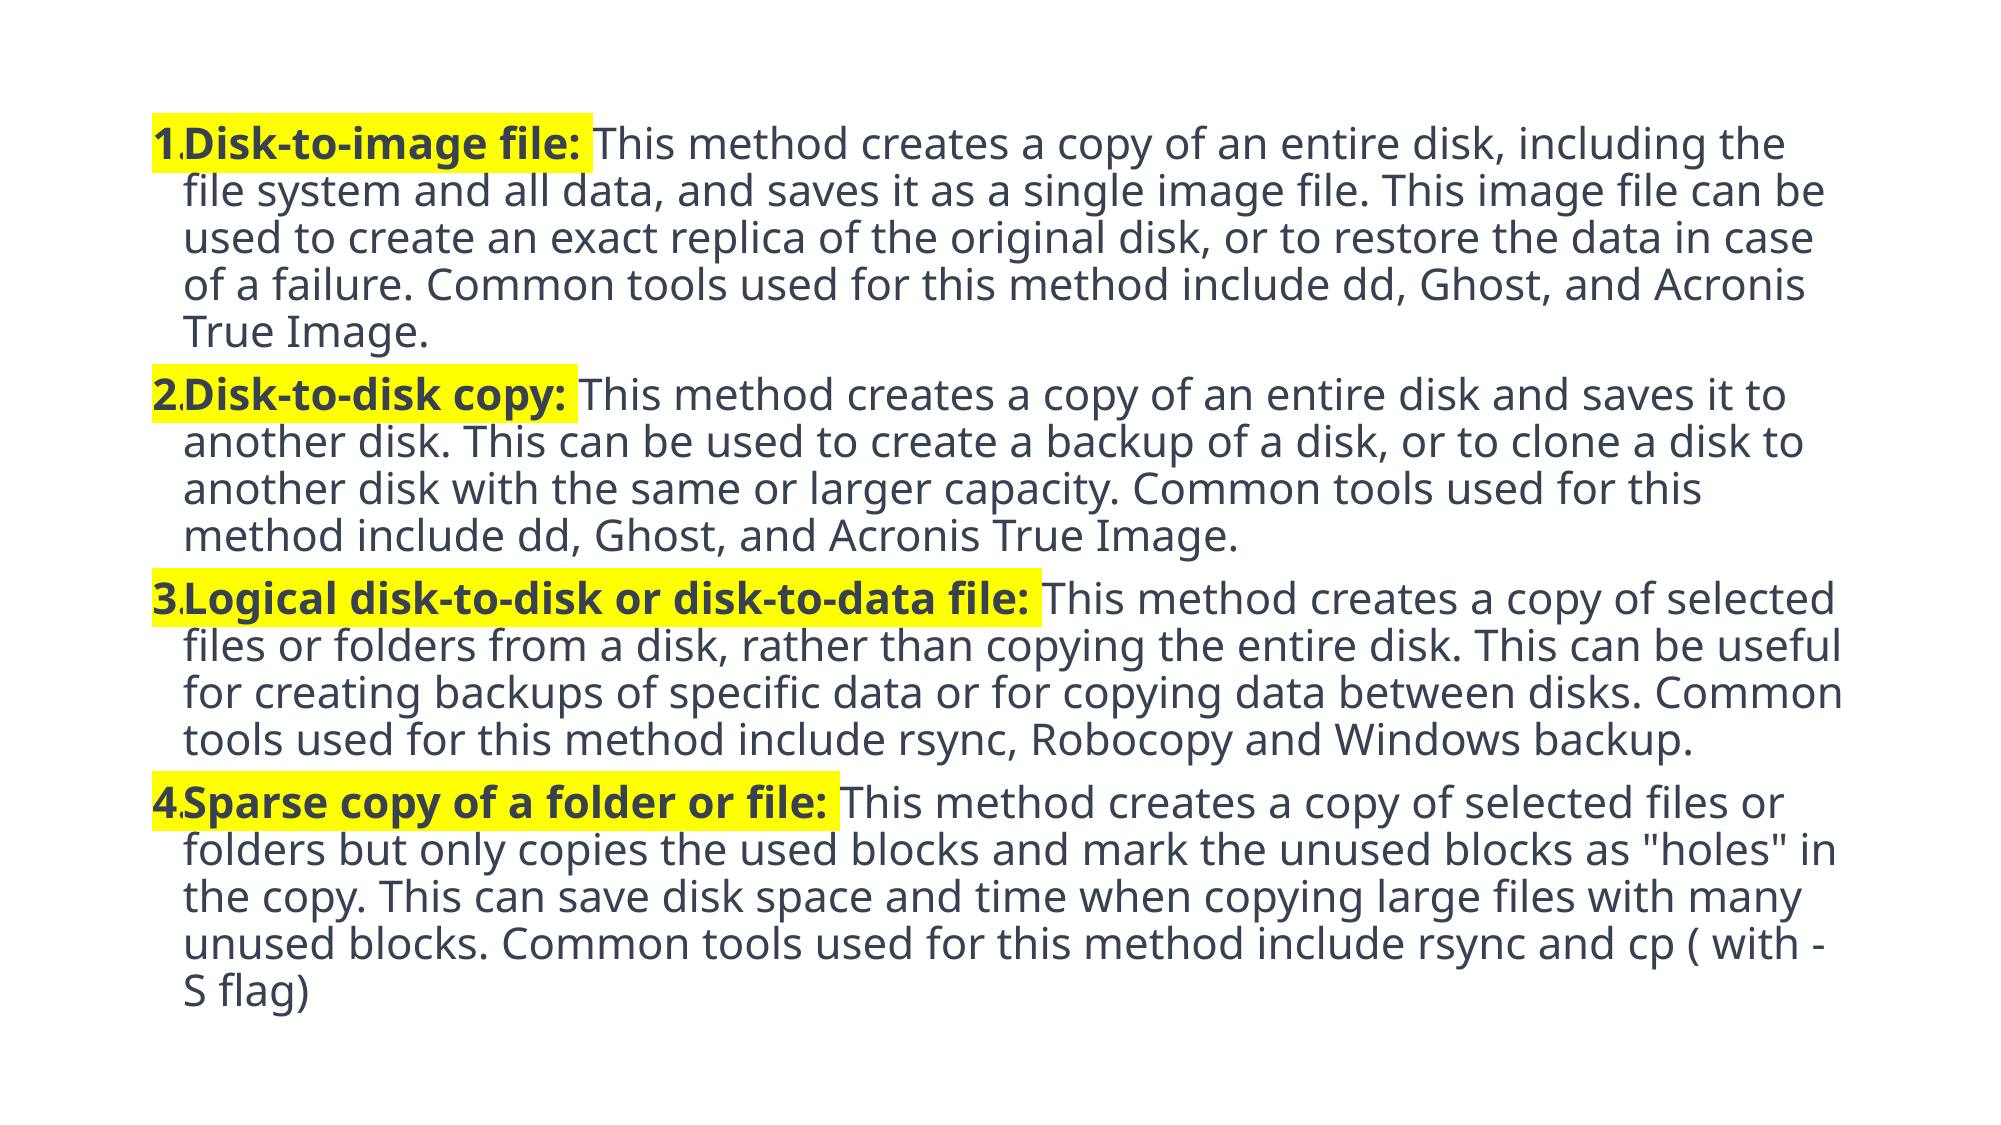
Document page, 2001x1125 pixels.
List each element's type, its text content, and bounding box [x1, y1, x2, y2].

list Disk-to-image file: This method creates a copy of an entire disk, including the file system and all data, and saves it as a single image file. This image file can be used to create an exact replica of the original disk, or to restore the data in case of a failure. Common tools used for this method include dd, Ghost, and Acronis True Image. Disk-to-disk copy: This method creates a copy of an entire disk and saves it to another disk. This can be used to create a backup of a disk, or to clone a disk to another disk with the same or larger capacity. Common tools used for this method include dd, Ghost, and Acronis True Image. Logical disk-to-disk or disk-to-data file: This method creates a copy of selected files or folders from a disk, rather than copying the entire disk. This can be useful for creating backups of specific data or for copying data between disks. Common tools used for this method include rsync, Robocopy and Windows backup. Sparse copy of a folder or file: This method creates a copy of selected files or folders but only copies the used blocks and mark the unused blocks as "holes" in the copy. This can save disk space and time when copying large files with many unused blocks. Common tools used for this method include rsync and cp ( with -S flag) [137, 114, 1863, 1070]
